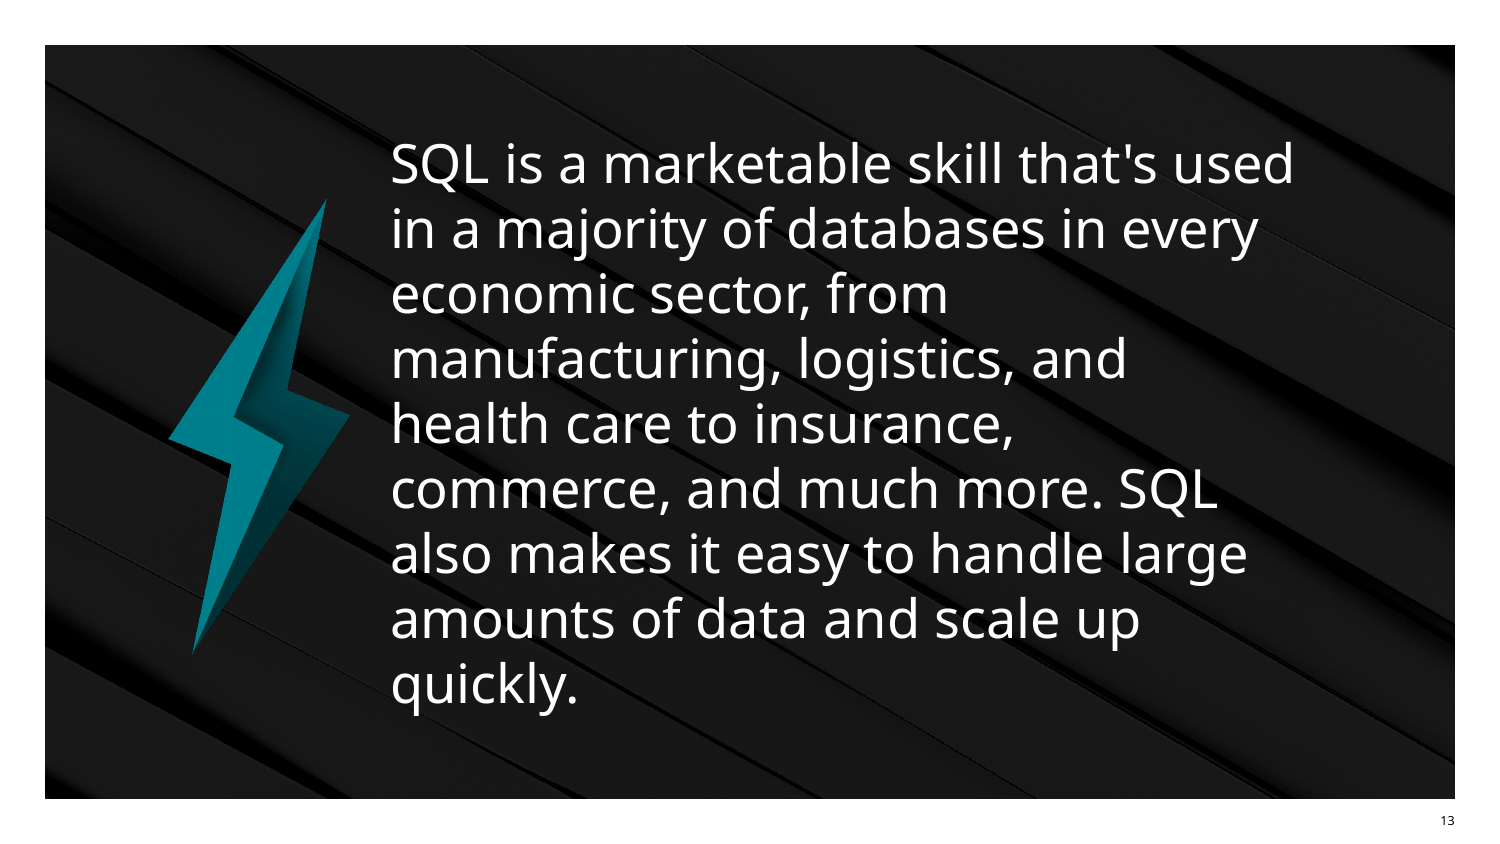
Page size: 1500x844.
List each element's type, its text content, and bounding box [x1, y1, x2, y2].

title SQL is a marketable skill that's used in a majority of databases in every economic sector, from manufacturing, logistics, and health care to insurance, commerce, and much more. SQL also makes it easy to handle large amounts of data and scale up quickly. [0, 45, 1315, 799]
picture [1315, 45, 1455, 799]
